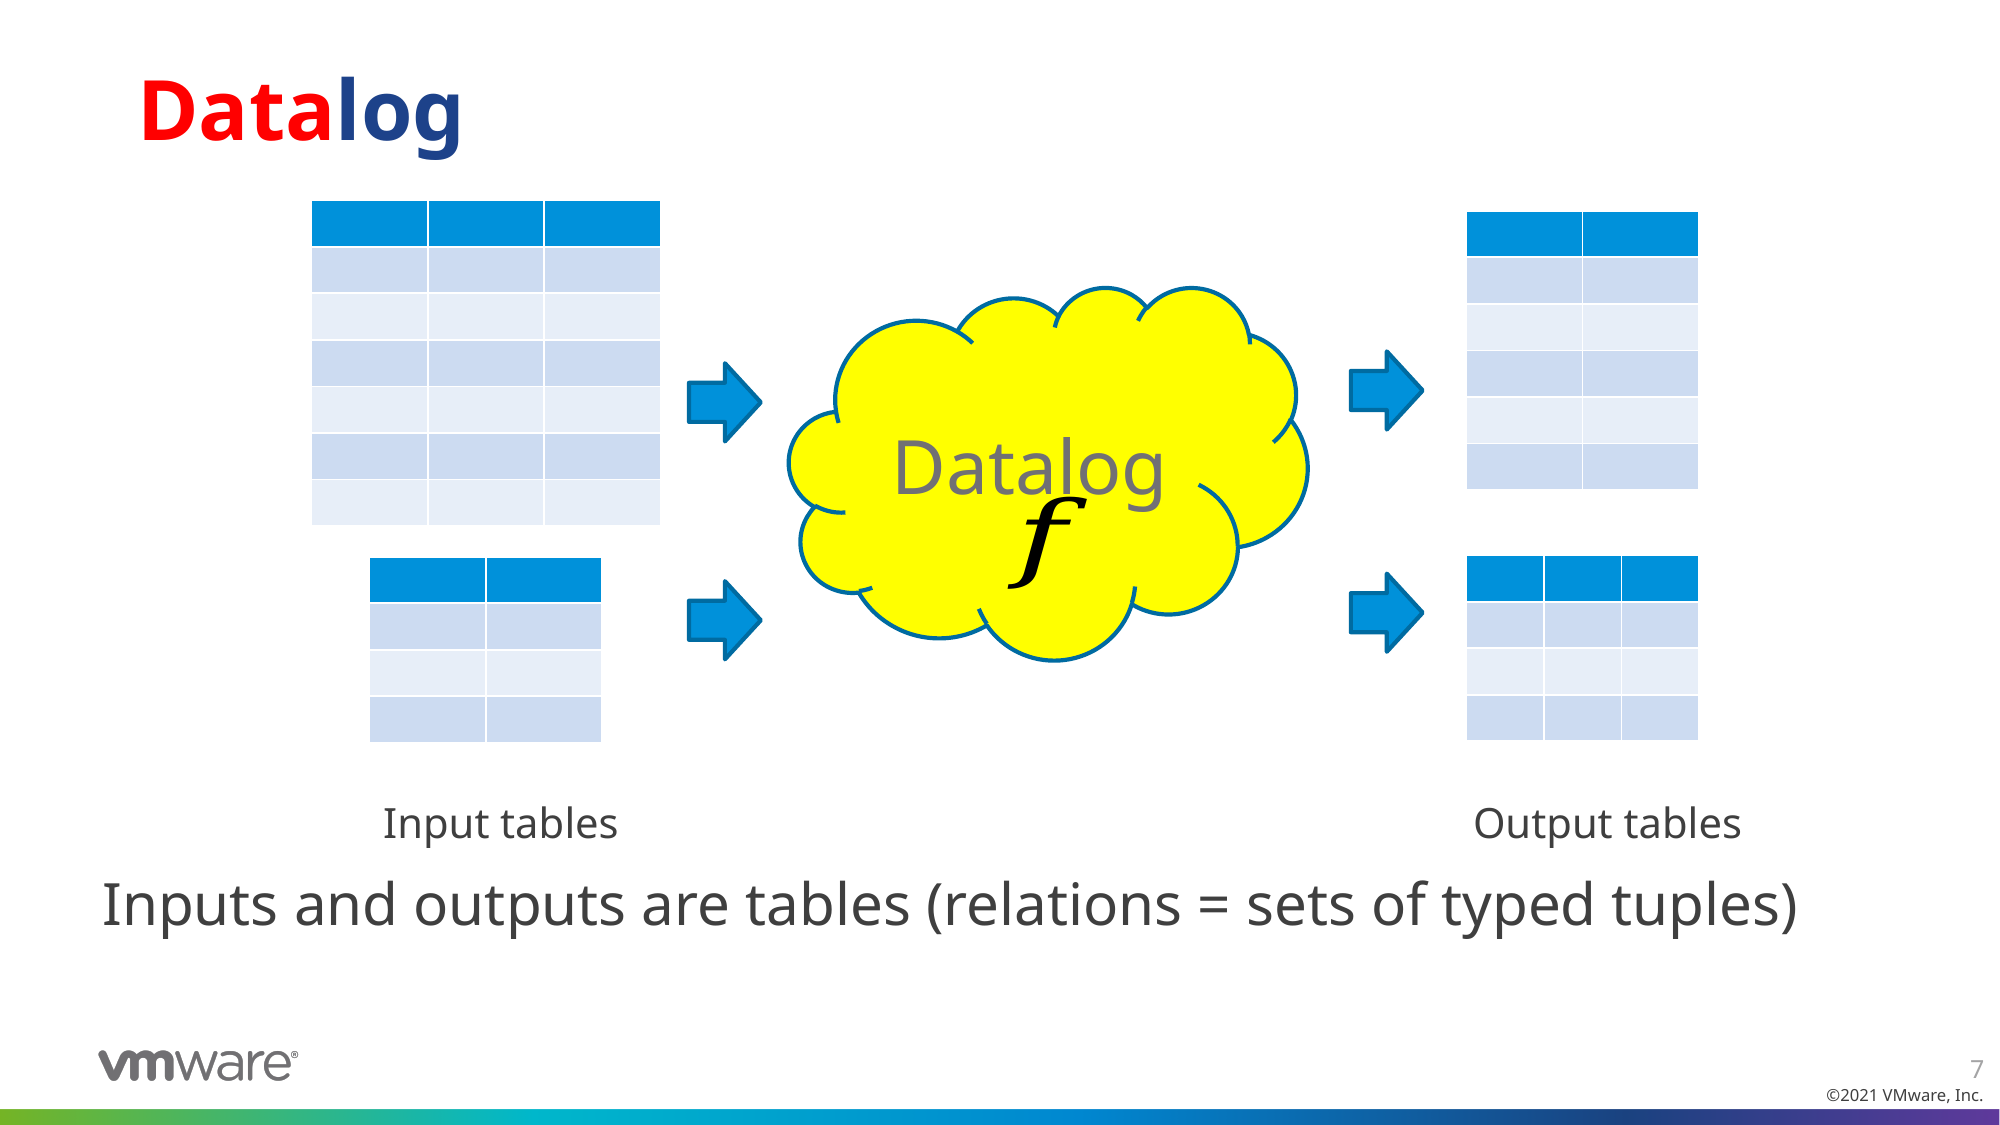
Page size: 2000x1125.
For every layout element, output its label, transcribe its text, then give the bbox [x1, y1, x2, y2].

table_cell [312, 341, 427, 386]
table_header [1583, 212, 1698, 256]
table_cell [545, 294, 660, 339]
table_header [1545, 556, 1621, 601]
table_cell [429, 434, 543, 479]
title Datalog [137, 27, 1862, 159]
table_cell [370, 604, 485, 649]
text_box Input tables [368, 789, 634, 855]
table_header [429, 201, 543, 246]
table_cell [429, 387, 543, 432]
table_cell [1583, 398, 1698, 443]
table_cell [1467, 305, 1582, 350]
table_cell [312, 434, 427, 479]
text_box [1348, 349, 1425, 432]
text_box [686, 579, 763, 662]
table_cell [1545, 603, 1621, 647]
picture [0, 1020, 720, 1125]
table_cell [1467, 398, 1582, 443]
table_cell [370, 697, 485, 742]
table_cell [312, 294, 427, 339]
table_cell [1583, 258, 1698, 303]
table_cell [545, 434, 660, 479]
table_cell [312, 480, 427, 525]
table_cell [370, 651, 485, 695]
table_header [1467, 212, 1582, 256]
text_box Output tables [1458, 789, 1758, 855]
table_header [1622, 556, 1698, 601]
table_cell [545, 341, 660, 386]
table_cell [1545, 649, 1621, 694]
table_cell [1622, 696, 1698, 740]
table_cell [1467, 444, 1582, 489]
table_header [487, 558, 601, 602]
slide_number 7 [1917, 1040, 2000, 1101]
table_header [370, 558, 485, 602]
table_cell [1467, 649, 1543, 694]
table_cell [487, 697, 601, 742]
table_cell [429, 341, 543, 386]
table_cell [1467, 258, 1582, 303]
table_cell [429, 248, 543, 292]
text_box [1348, 571, 1425, 654]
table_cell [487, 651, 601, 695]
table_header [1467, 556, 1543, 601]
table_cell [312, 387, 427, 432]
table_cell [545, 387, 660, 432]
table_cell [1622, 603, 1698, 647]
text_box [686, 361, 763, 444]
table_cell [1622, 649, 1698, 694]
table_cell [1467, 603, 1543, 647]
table_cell [429, 480, 543, 525]
table_cell [1583, 305, 1698, 350]
table_cell [1467, 696, 1543, 740]
table_cell [312, 248, 427, 292]
table_cell [1467, 351, 1582, 396]
picture [1075, 1109, 2000, 1125]
table_header [545, 201, 660, 246]
table_header [312, 201, 427, 246]
table_cell [487, 604, 601, 649]
table_cell [1545, 696, 1621, 740]
table_cell [545, 248, 660, 292]
table_cell [545, 480, 660, 525]
table_cell [1583, 351, 1698, 396]
table_cell [429, 294, 543, 339]
table_cell [1583, 444, 1698, 489]
text_box Datalog [786, 285, 1310, 663]
